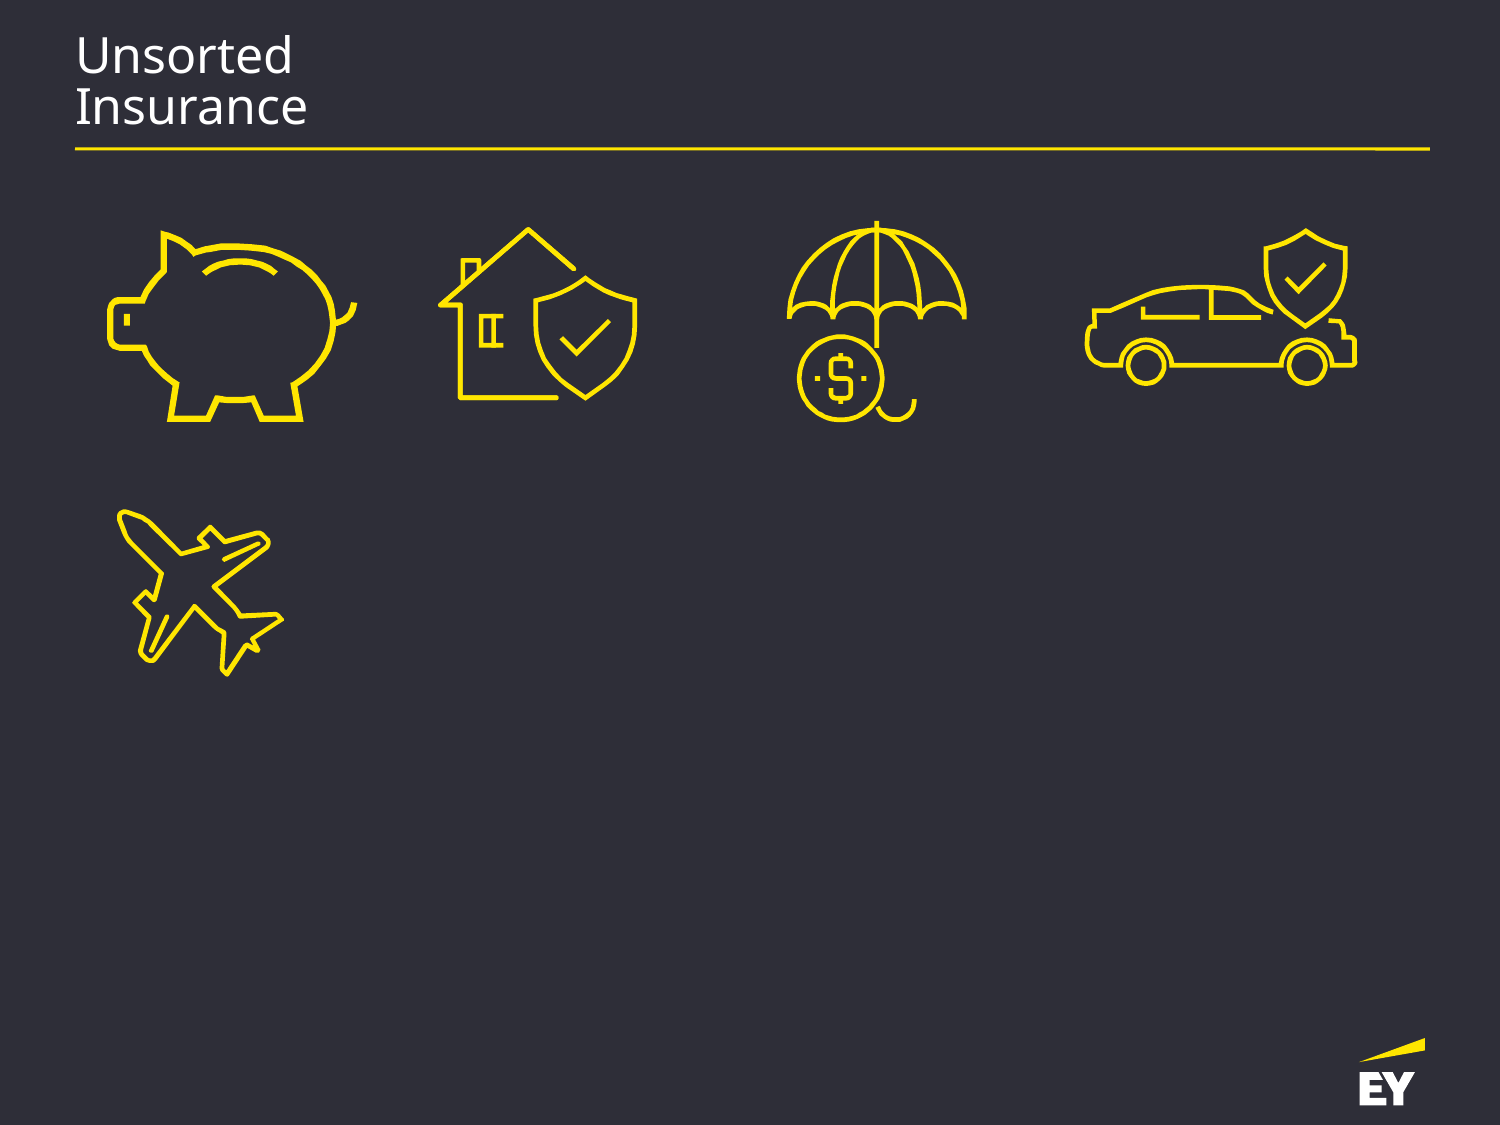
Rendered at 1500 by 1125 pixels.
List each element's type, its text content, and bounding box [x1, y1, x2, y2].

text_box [116, 509, 284, 677]
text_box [1084, 227, 1358, 387]
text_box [786, 220, 967, 423]
title Unsorted Insurance [75, 33, 1425, 131]
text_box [106, 230, 358, 423]
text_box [437, 227, 638, 401]
